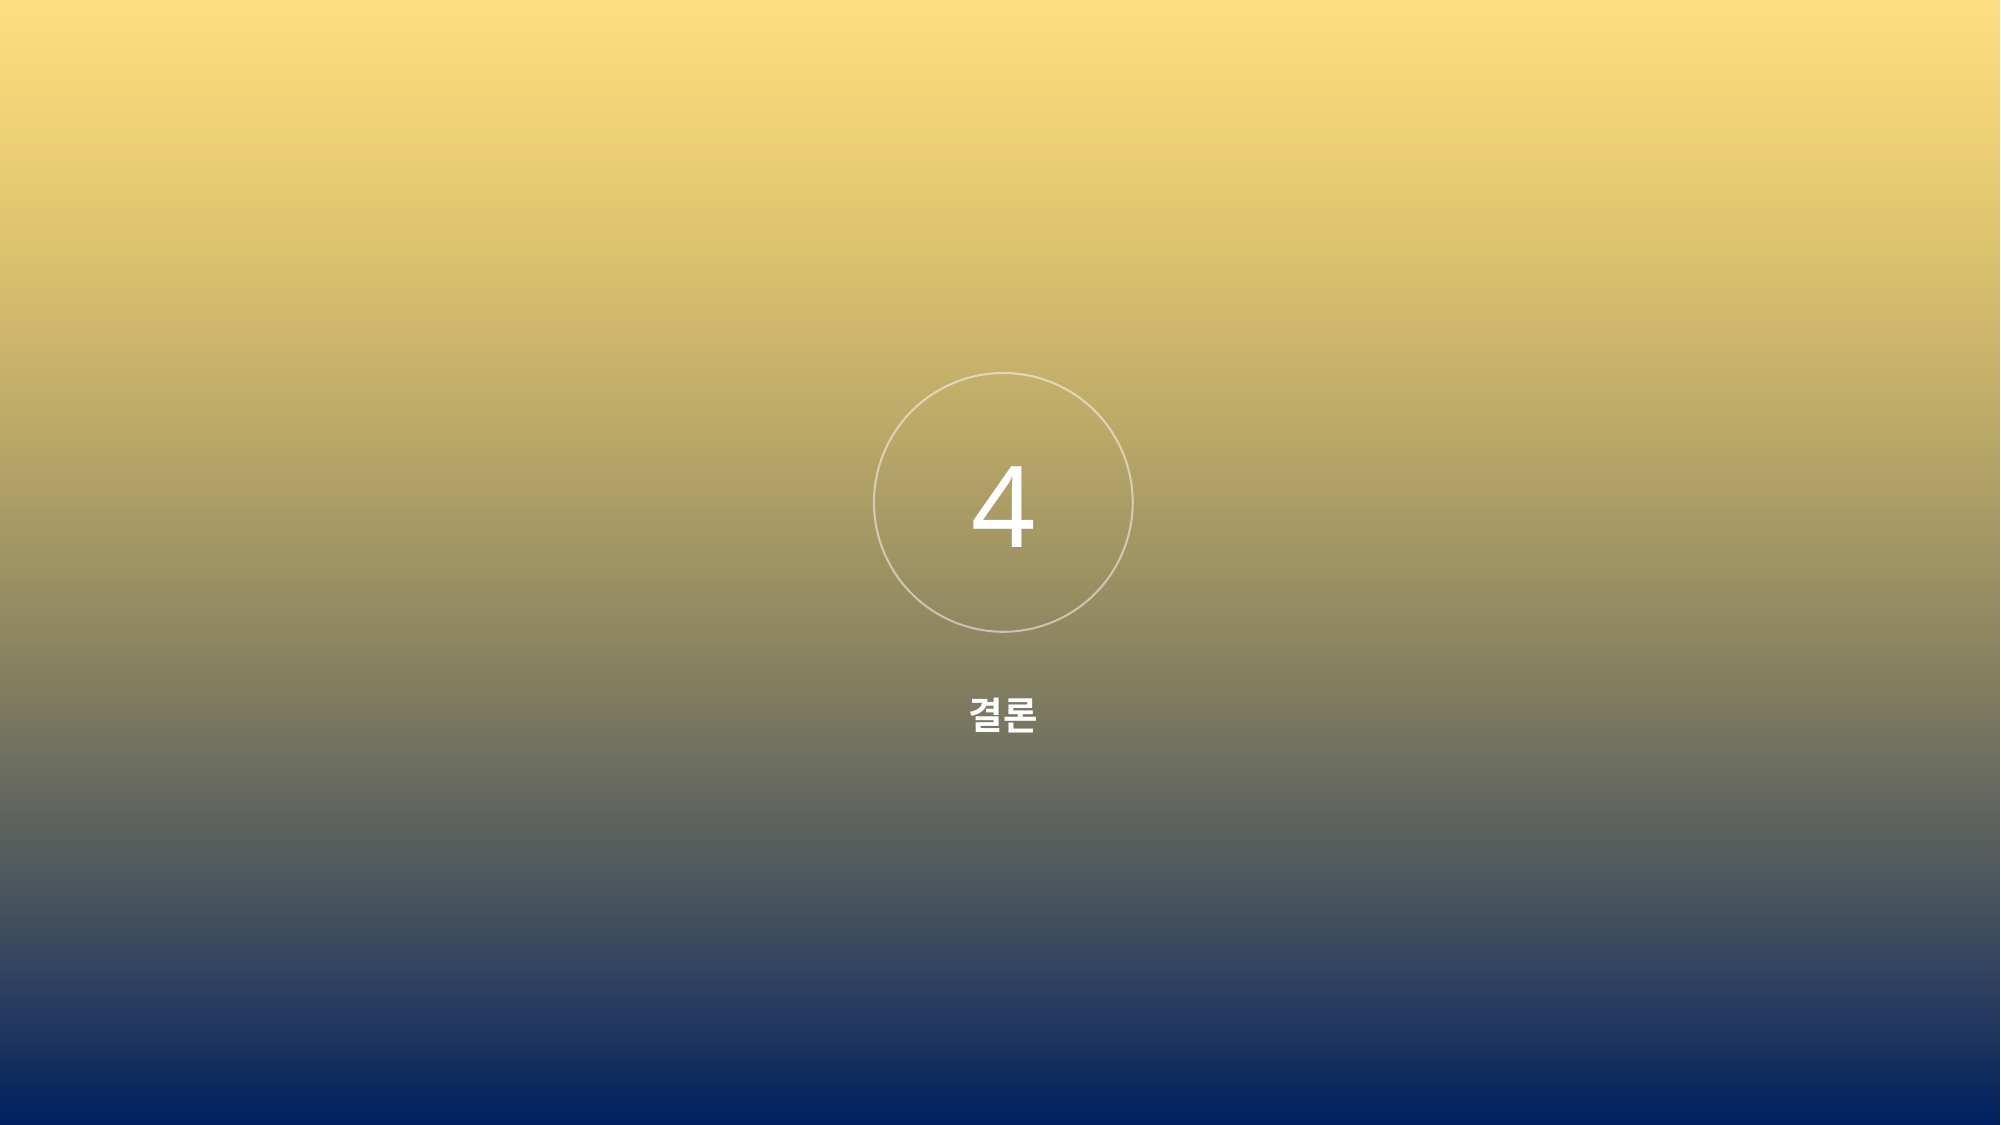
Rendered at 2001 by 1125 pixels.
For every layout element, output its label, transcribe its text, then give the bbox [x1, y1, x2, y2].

text_box 4 [872, 371, 1134, 633]
text_box 결론 [953, 684, 1053, 745]
text_box [0, 0, 2000, 1125]
